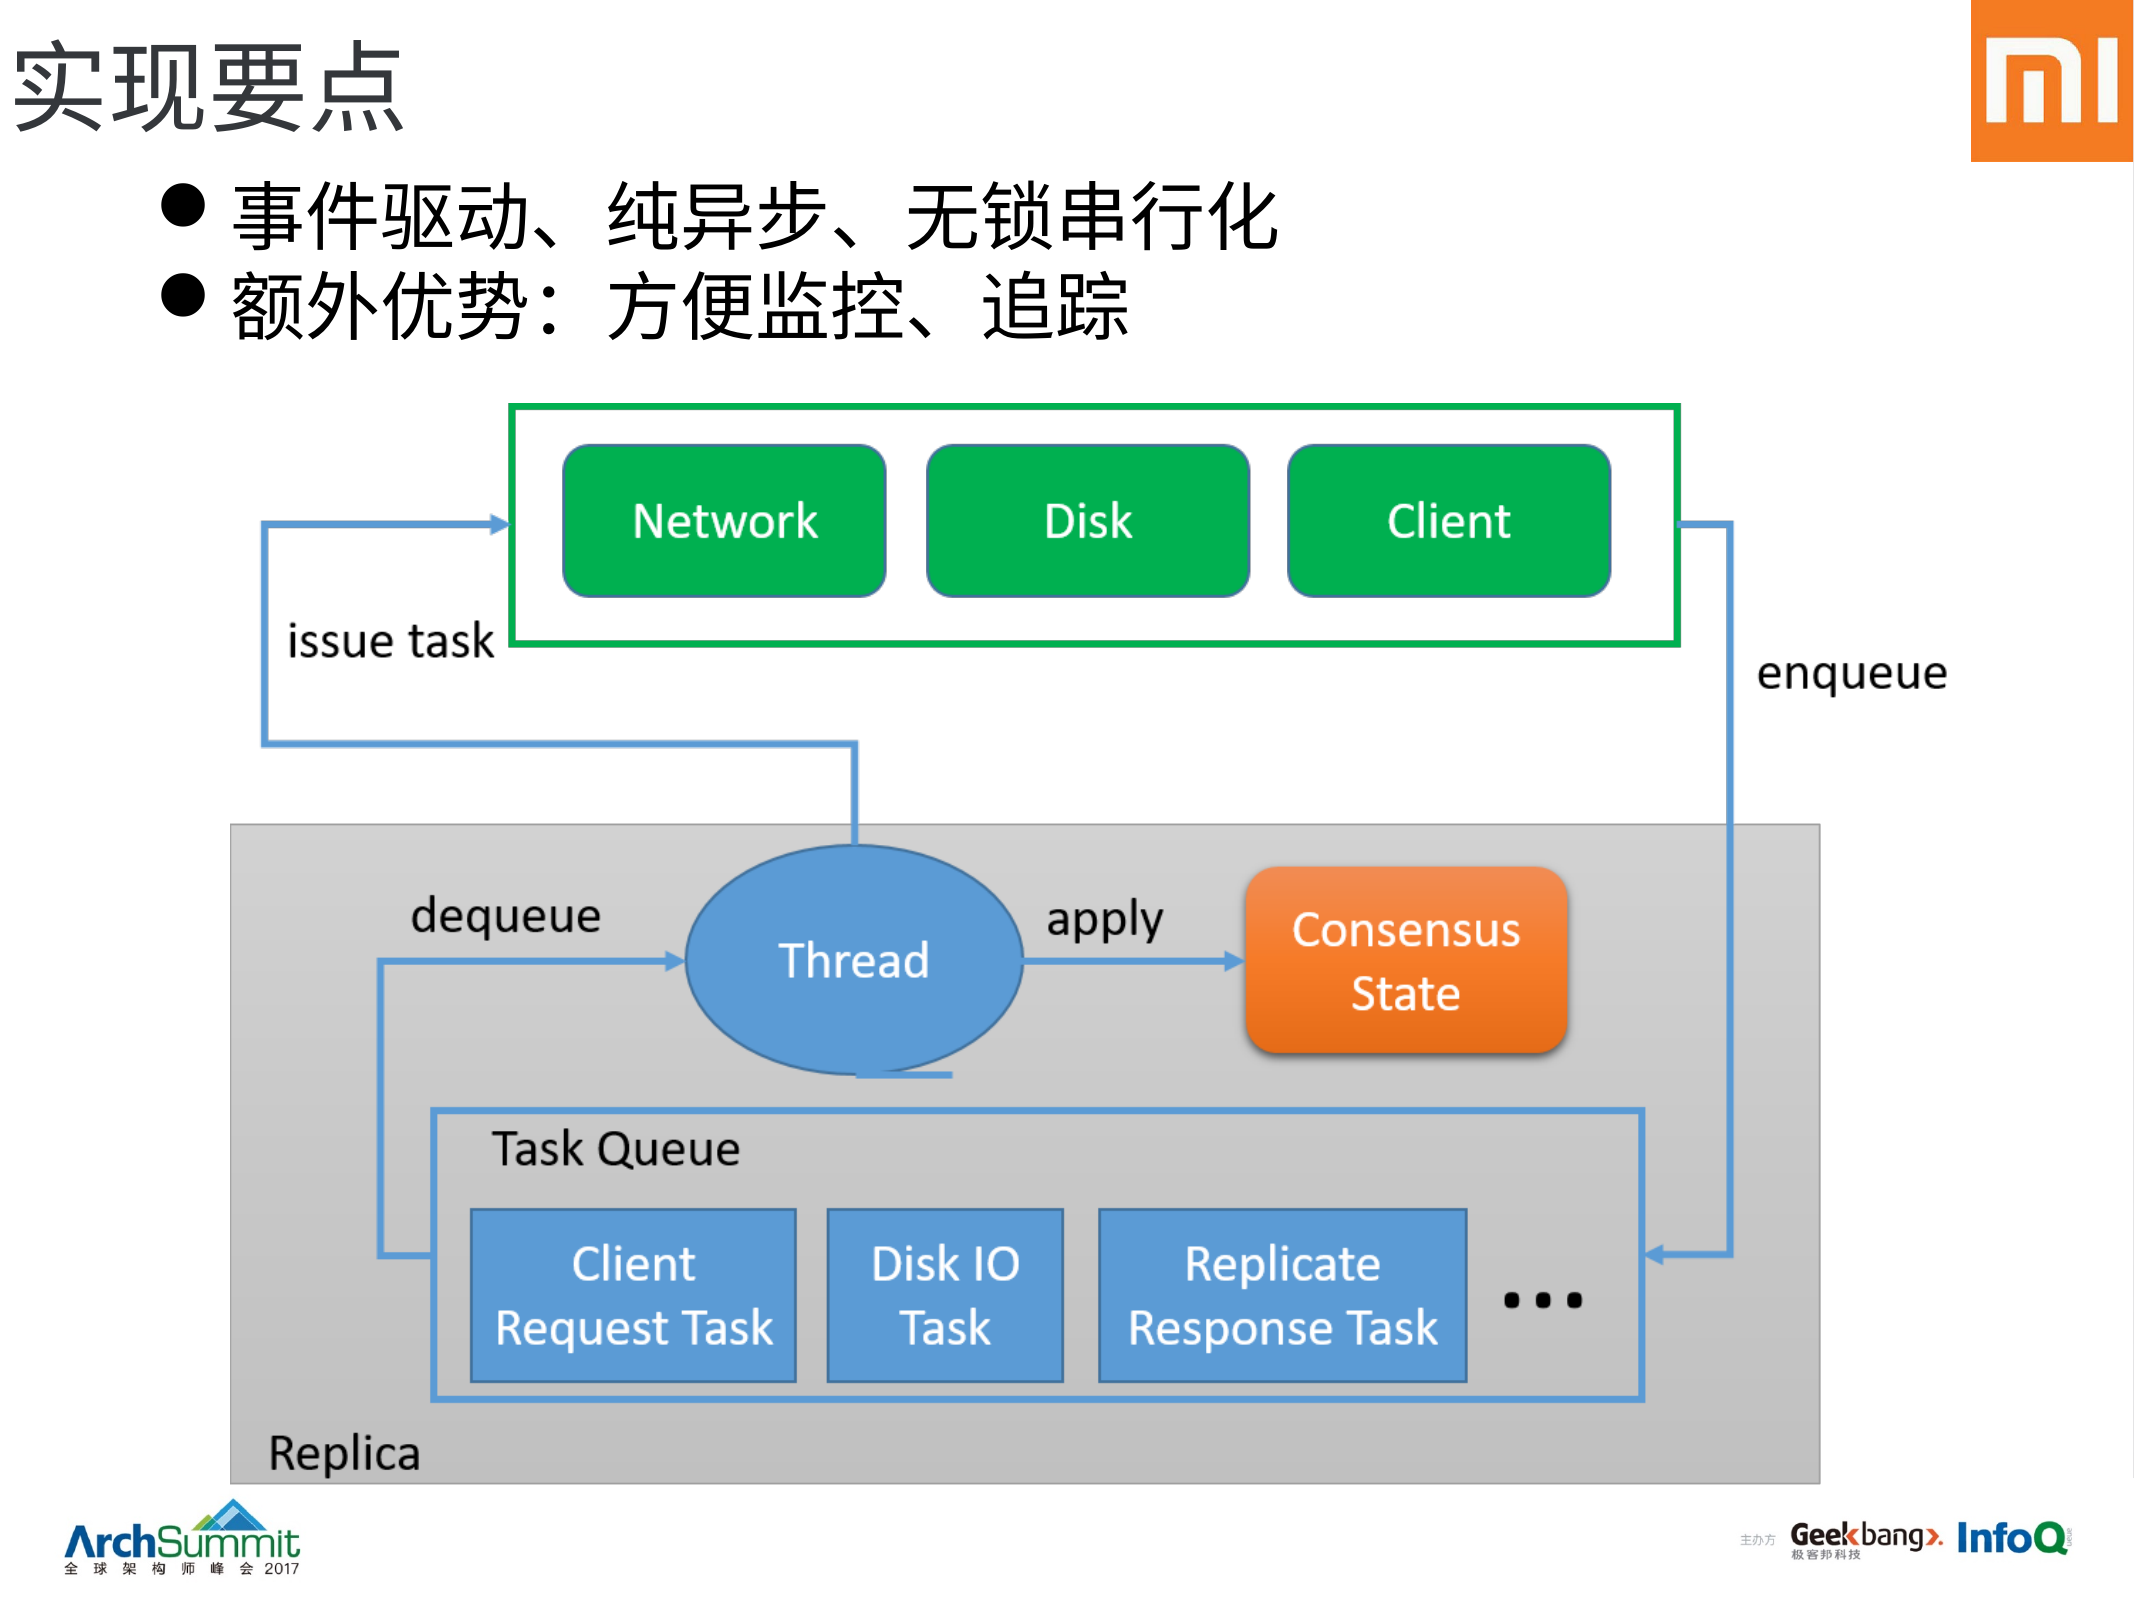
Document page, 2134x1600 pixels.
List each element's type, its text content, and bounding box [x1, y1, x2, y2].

picture [0, 0, 2134, 1600]
text_box 事件驱动、纯异步、无锁串行化 额外优势：方便监控、追踪 [140, 161, 1605, 357]
title 实现要点 [0, 0, 1078, 169]
